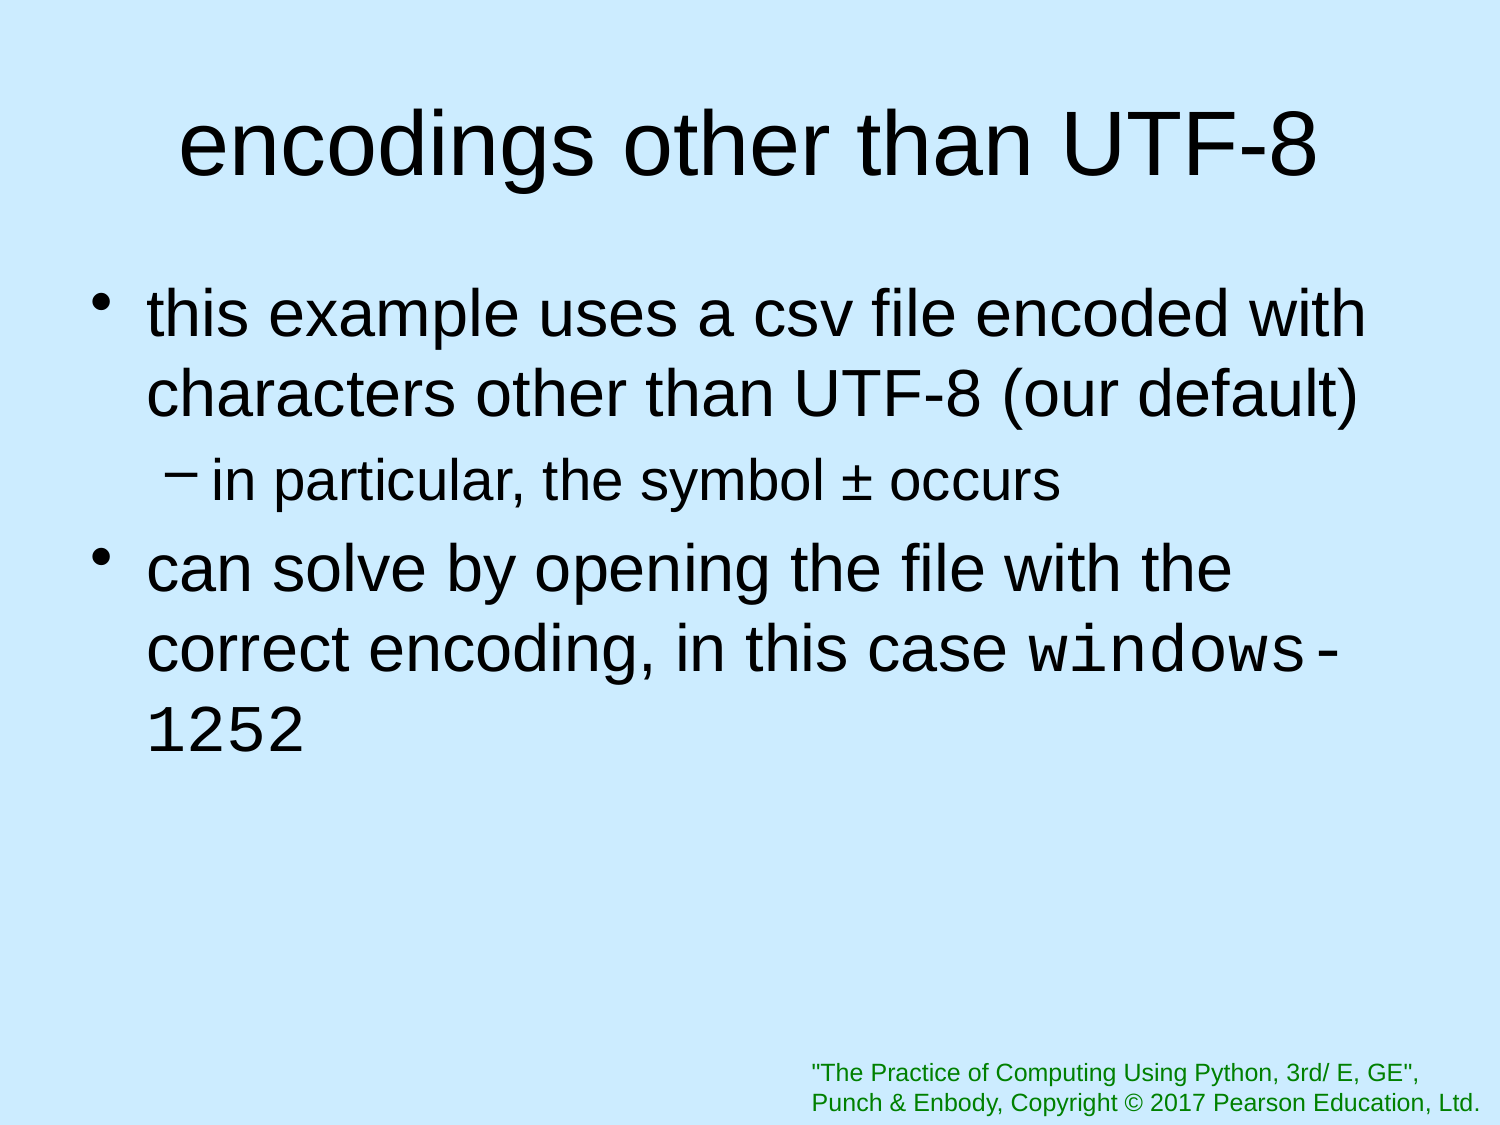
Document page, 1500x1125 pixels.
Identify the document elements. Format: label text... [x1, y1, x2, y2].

list this example uses a csv file encoded with characters other than UTF-8 (our default) in particular, the symbol ± occurs can solve by opening the file with the correct encoding, in this case windows-1252 [75, 262, 1425, 1005]
title encodings other than UTF-8 [75, 45, 1425, 233]
